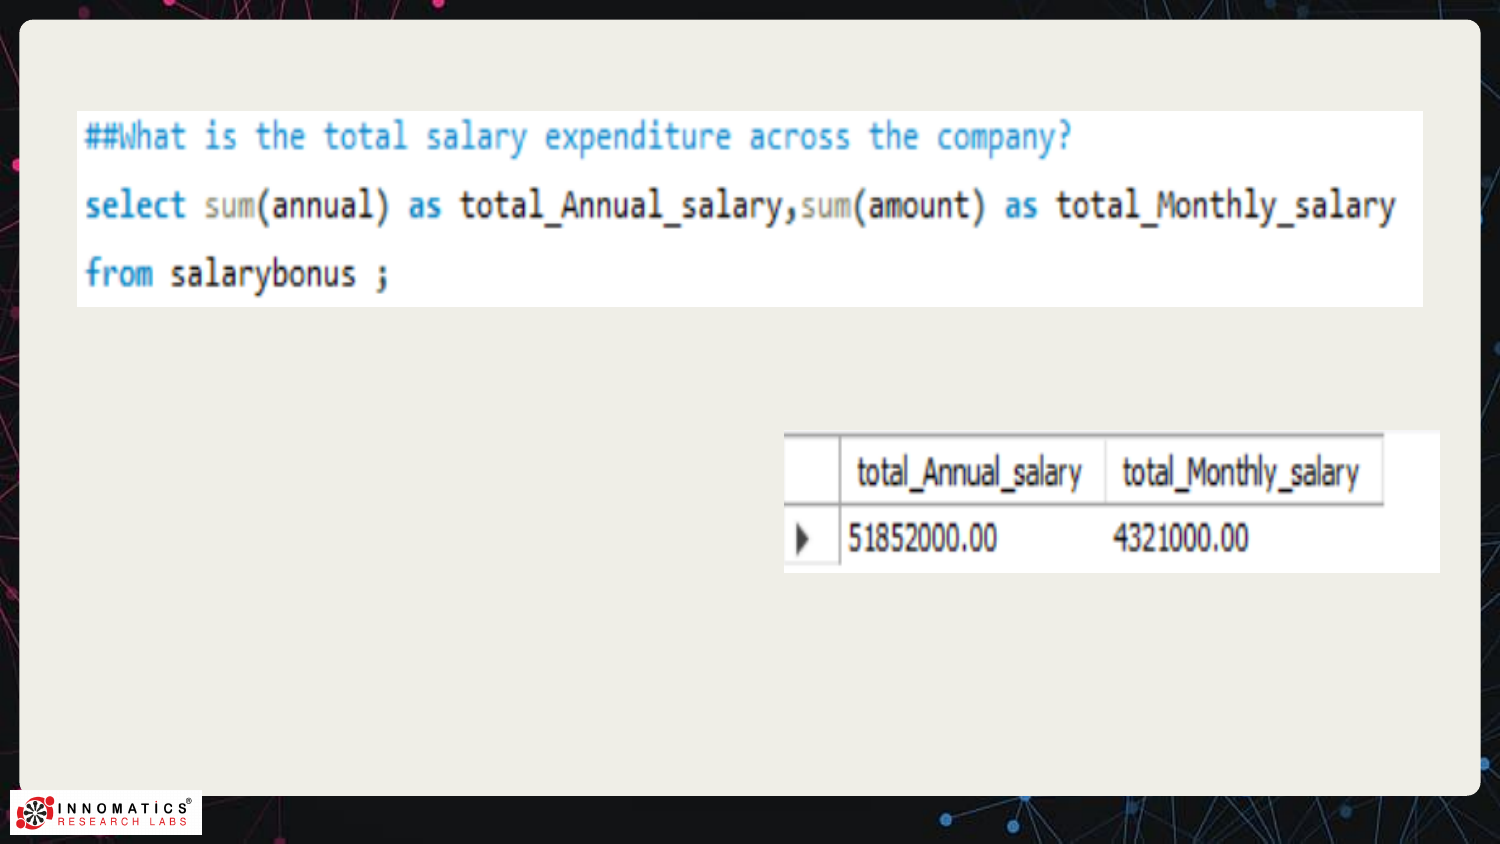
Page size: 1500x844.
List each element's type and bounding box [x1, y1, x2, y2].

text_box [1279, 795, 1482, 844]
text_box [18, 795, 221, 844]
picture [422, 796, 1279, 844]
text_box [221, 795, 422, 844]
picture [76, 111, 1424, 307]
picture [0, 0, 1500, 844]
picture [784, 430, 1440, 574]
